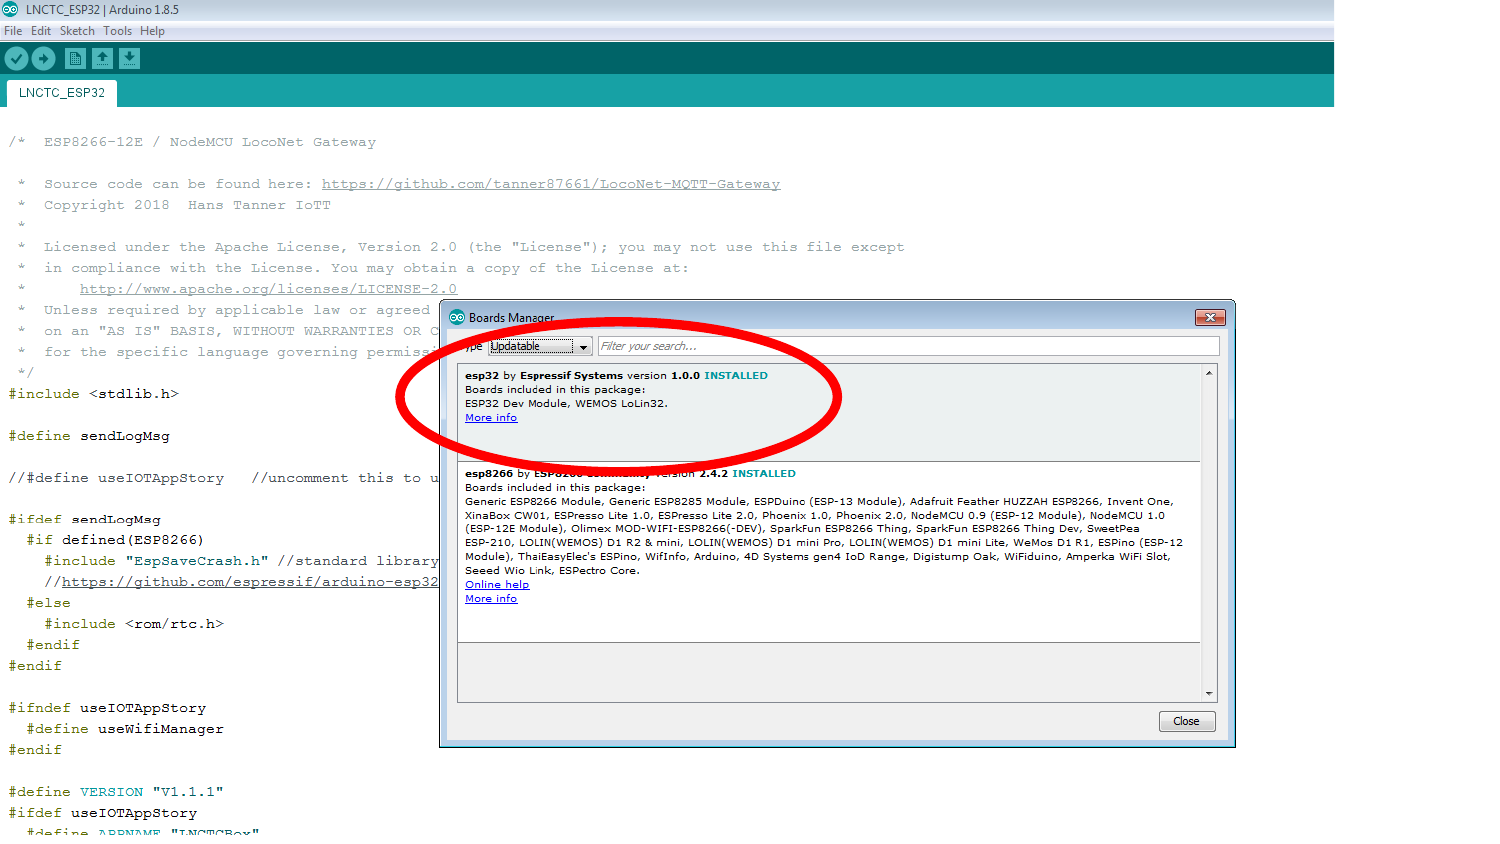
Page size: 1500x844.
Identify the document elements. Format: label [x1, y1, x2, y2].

picture [0, 0, 1335, 835]
